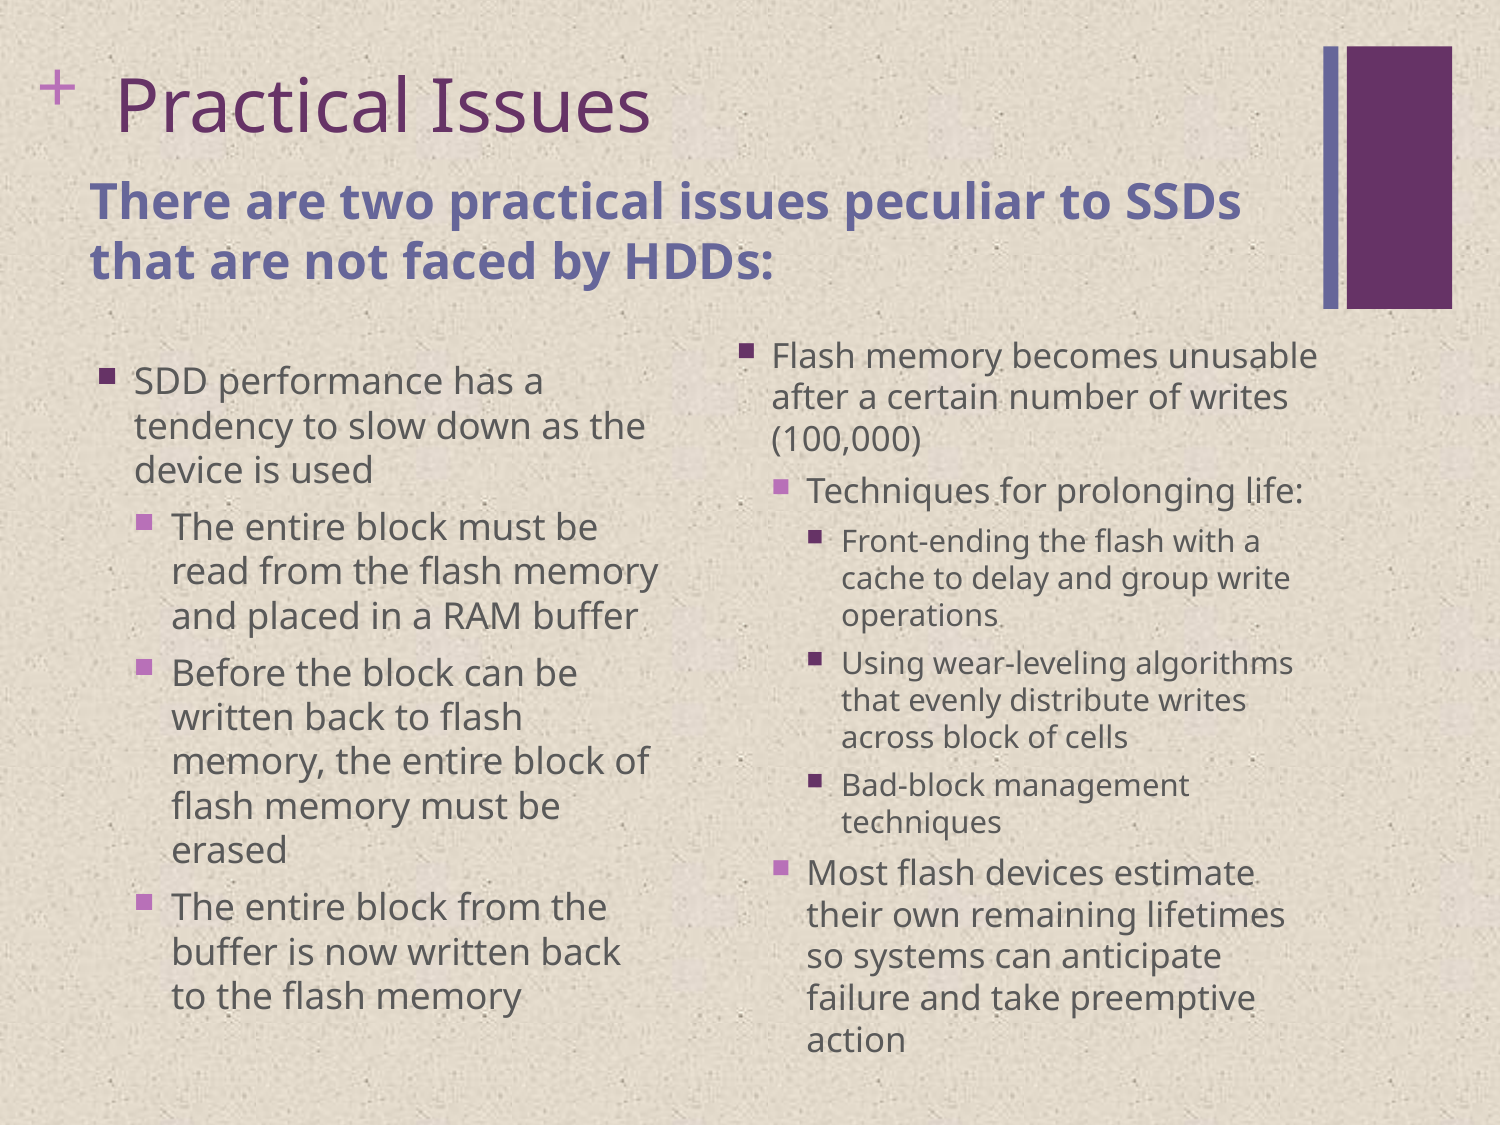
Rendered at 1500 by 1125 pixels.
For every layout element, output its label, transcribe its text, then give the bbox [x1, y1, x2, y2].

list SDD performance has a tendency to slow down as the device is used The entire block must be read from the flash memory and placed in a RAM buffer Before the block can be written back to flash memory, the entire block of flash memory must be erased The entire block from the buffer is now written back to the flash memory [81, 350, 682, 1038]
text_box There are two practical issues peculiar to SSDs that are not faced by HDDs: [75, 162, 1300, 298]
list Flash memory becomes unusable after a certain number of writes (100,000) Techniques for prolonging life: Front-ending the flash with a cache to delay and group write operations Using wear-leveling algorithms that evenly distribute writes across block of cells Bad-block management techniques Most flash devices estimate their own remaining lifetimes so systems can anticipate failure and take preemptive action [721, 325, 1338, 1075]
picture [0, 0, 1500, 1125]
title Practical Issues [99, 50, 1340, 234]
